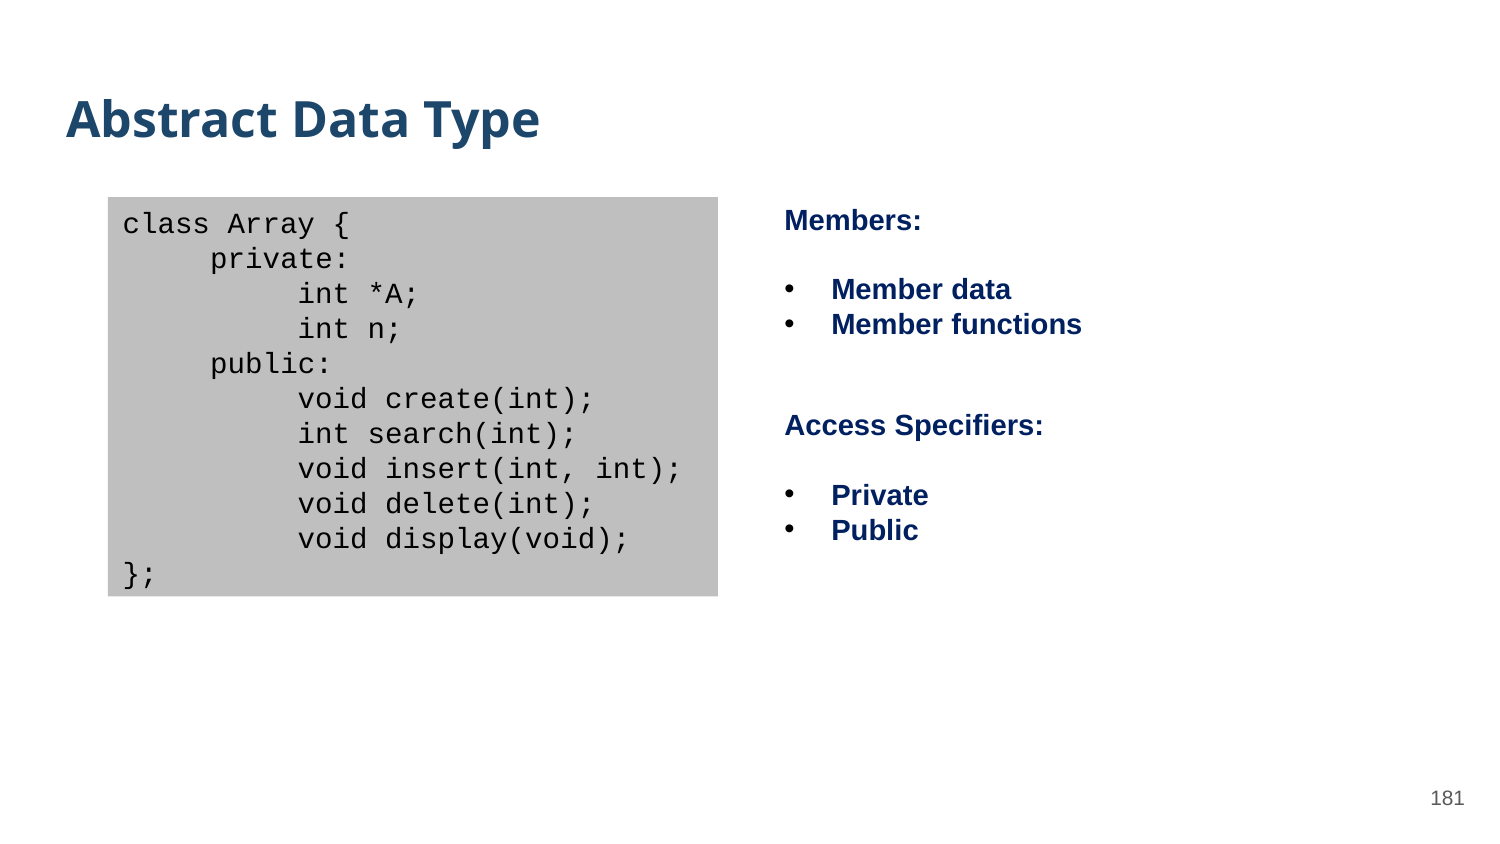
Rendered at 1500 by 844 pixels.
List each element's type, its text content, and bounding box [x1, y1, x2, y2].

slide_number 181 [1389, 764, 1480, 830]
text_box Members: Member data Member functions [769, 193, 1139, 348]
title Abstract Data Type [51, 72, 1449, 167]
text_box Access Specifiers: Private Public [769, 399, 1139, 554]
text_box class Array { private: int *A; int n; public: void create(int); int search(int); void insert(int, int); void delete(int); void display(void); }; [107, 197, 718, 597]
